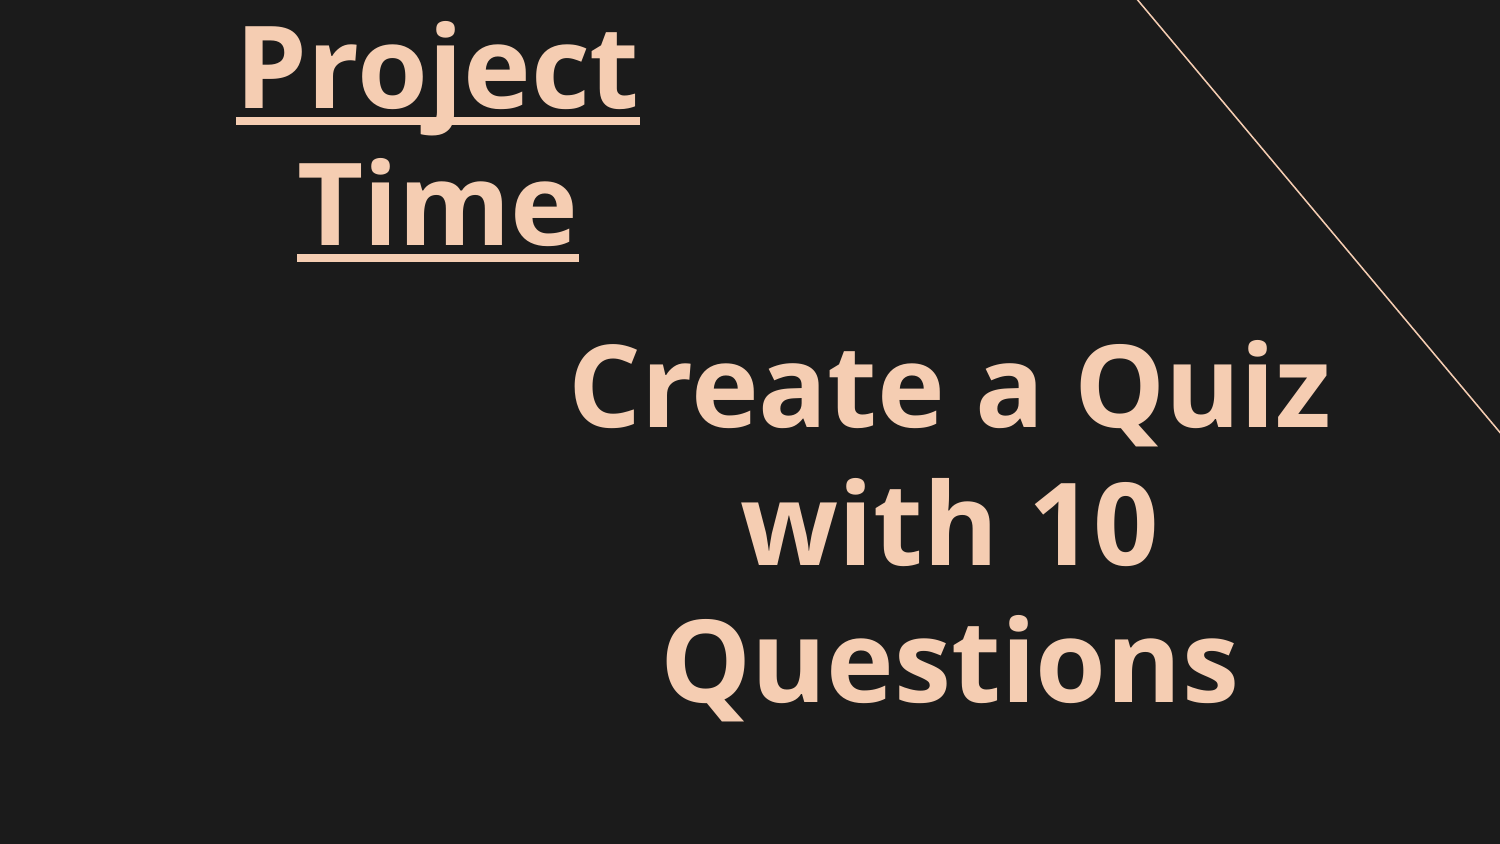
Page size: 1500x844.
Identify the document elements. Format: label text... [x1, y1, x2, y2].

title Project Time [108, 121, 767, 284]
title Create a Quiz with 10 Questions [497, 591, 1403, 741]
